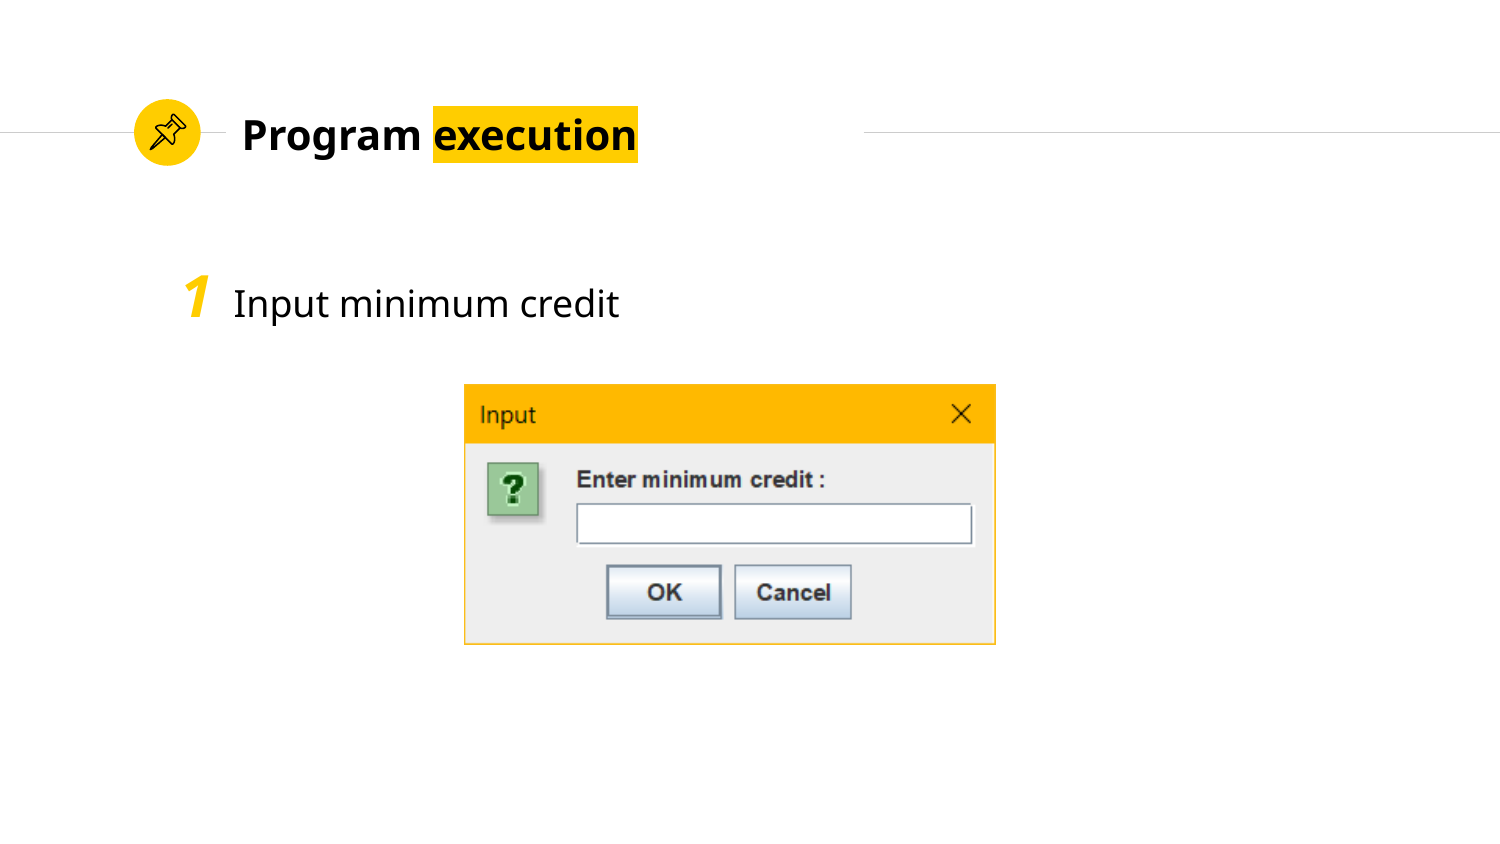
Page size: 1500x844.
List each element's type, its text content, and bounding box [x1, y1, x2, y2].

title Program execution [226, 98, 863, 170]
picture [463, 384, 996, 645]
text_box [150, 114, 186, 150]
text_box [134, 99, 201, 131]
text_box 1 Input minimum credit [165, 251, 763, 337]
table_cell [134, 133, 201, 156]
text_box [135, 141, 200, 166]
